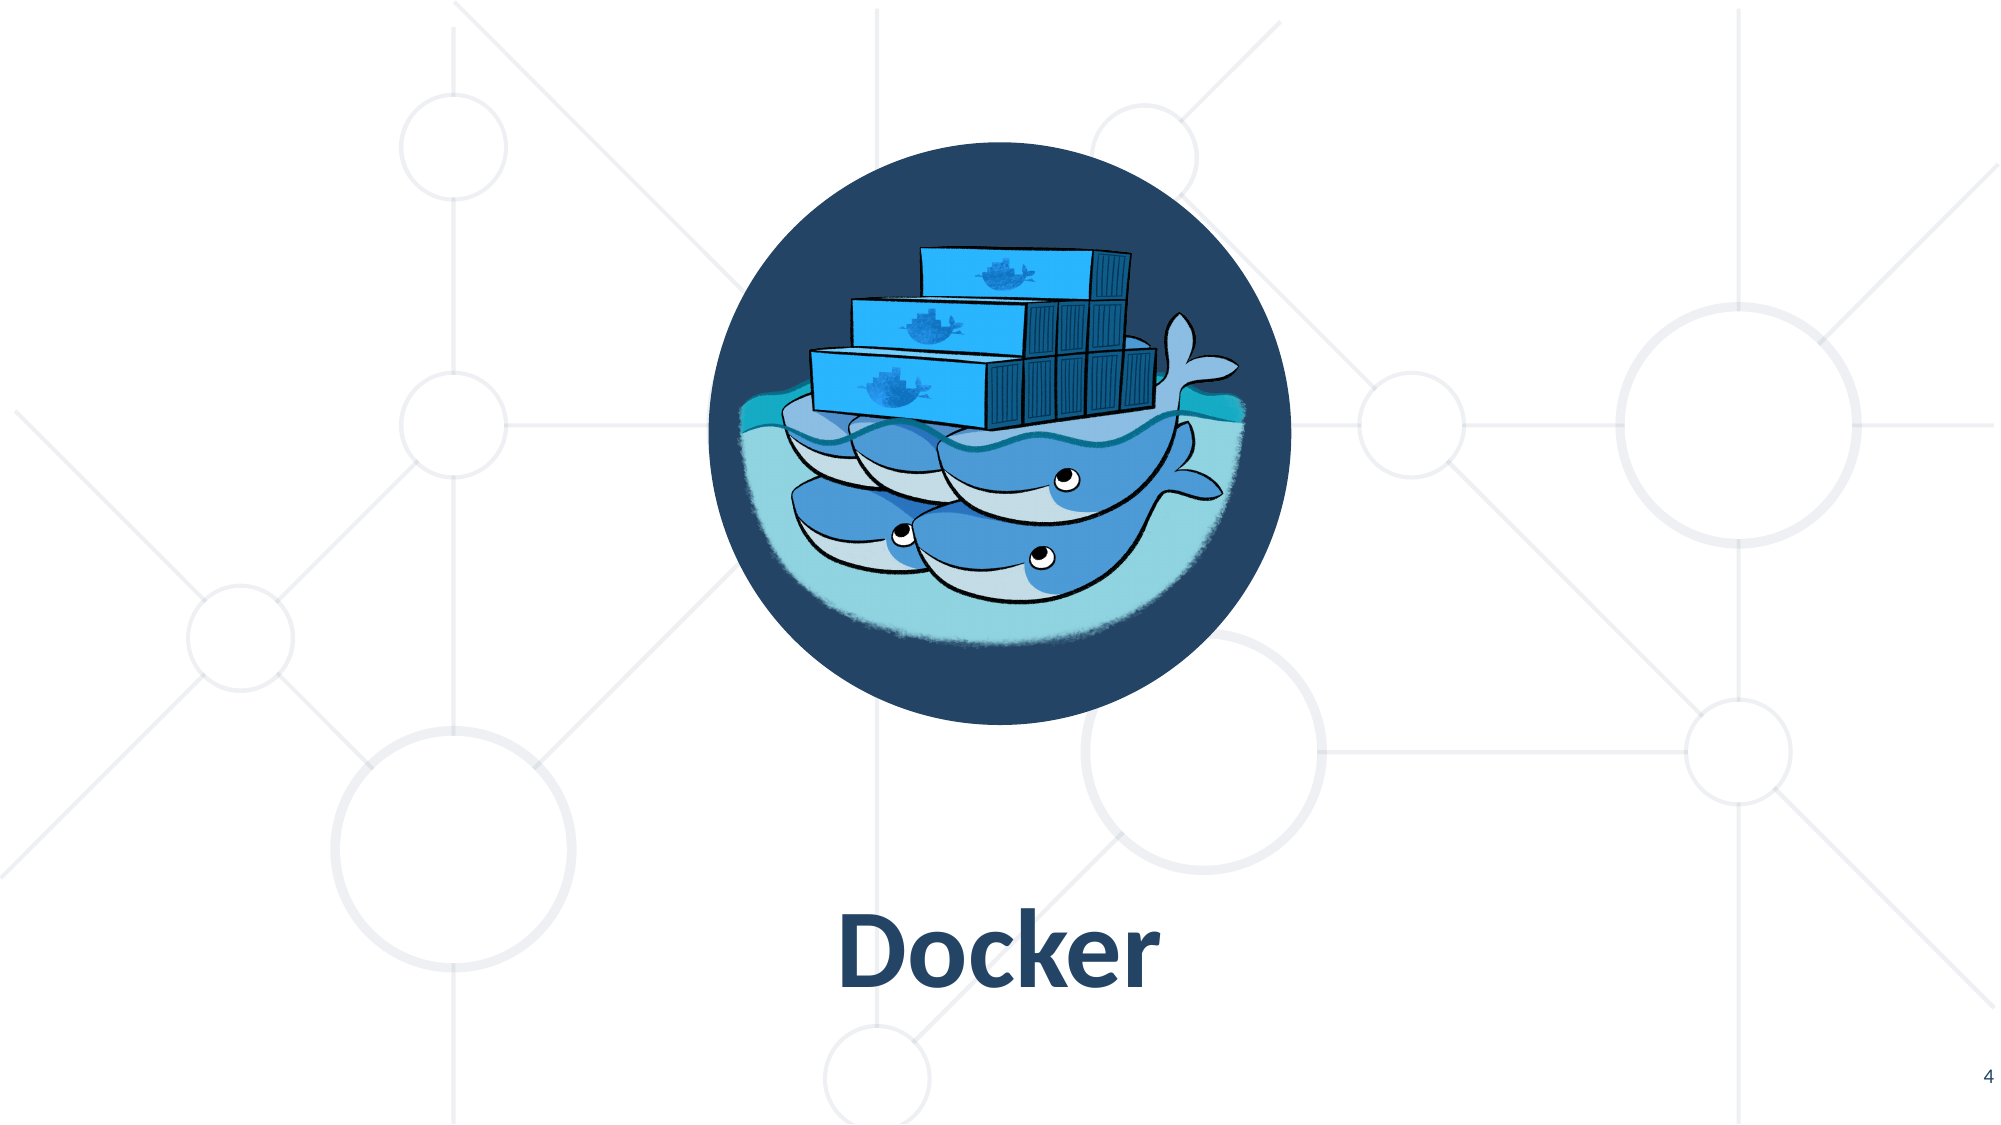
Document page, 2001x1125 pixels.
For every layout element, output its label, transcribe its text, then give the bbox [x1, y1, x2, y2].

picture [692, 184, 1308, 698]
list Docker [100, 876, 1900, 1003]
slide_number 4 [1929, 1049, 2000, 1100]
